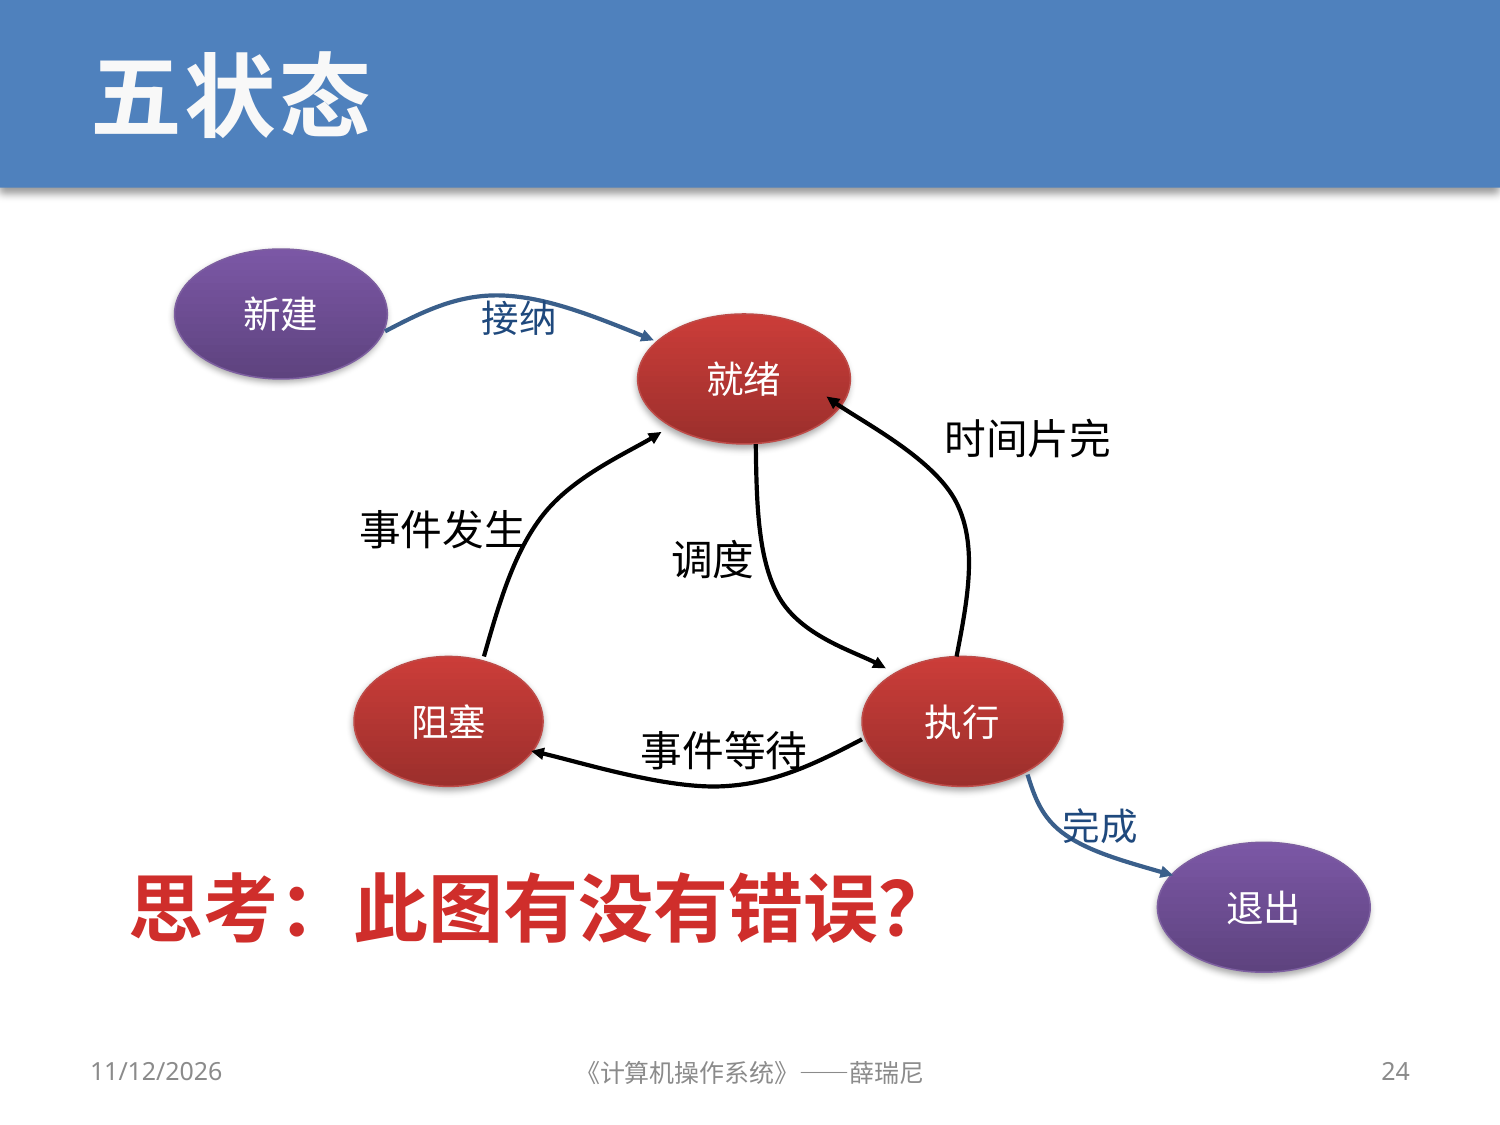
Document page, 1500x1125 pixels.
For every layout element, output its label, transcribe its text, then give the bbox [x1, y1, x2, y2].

text_box 阻塞 [353, 655, 544, 788]
text_box [826, 396, 970, 657]
text_box [755, 444, 886, 669]
text_box [531, 747, 625, 775]
text_box 接纳 [384, 293, 654, 342]
text_box [839, 739, 863, 752]
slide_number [75, 1042, 425, 1103]
title 五状态 [75, 0, 1425, 188]
footer 《计算机操作系统》——薛瑞尼 [512, 1042, 988, 1103]
text_box 新建 [173, 248, 389, 380]
text_box [664, 782, 757, 787]
text_box [483, 432, 662, 657]
text_box 执行 [861, 655, 1064, 788]
text_box 退出 [1156, 841, 1371, 973]
text_box 思考：此图有没有错误？ [104, 854, 979, 960]
text_box 事件等待 [625, 717, 839, 782]
text_box 时间片完 [929, 405, 1158, 470]
slide_number 24 [1074, 1042, 1425, 1103]
text_box 就绪 [636, 313, 852, 445]
text_box 完成 [1025, 773, 1174, 878]
text_box 事件发生 [344, 496, 546, 561]
text_box 调度 [656, 526, 787, 592]
